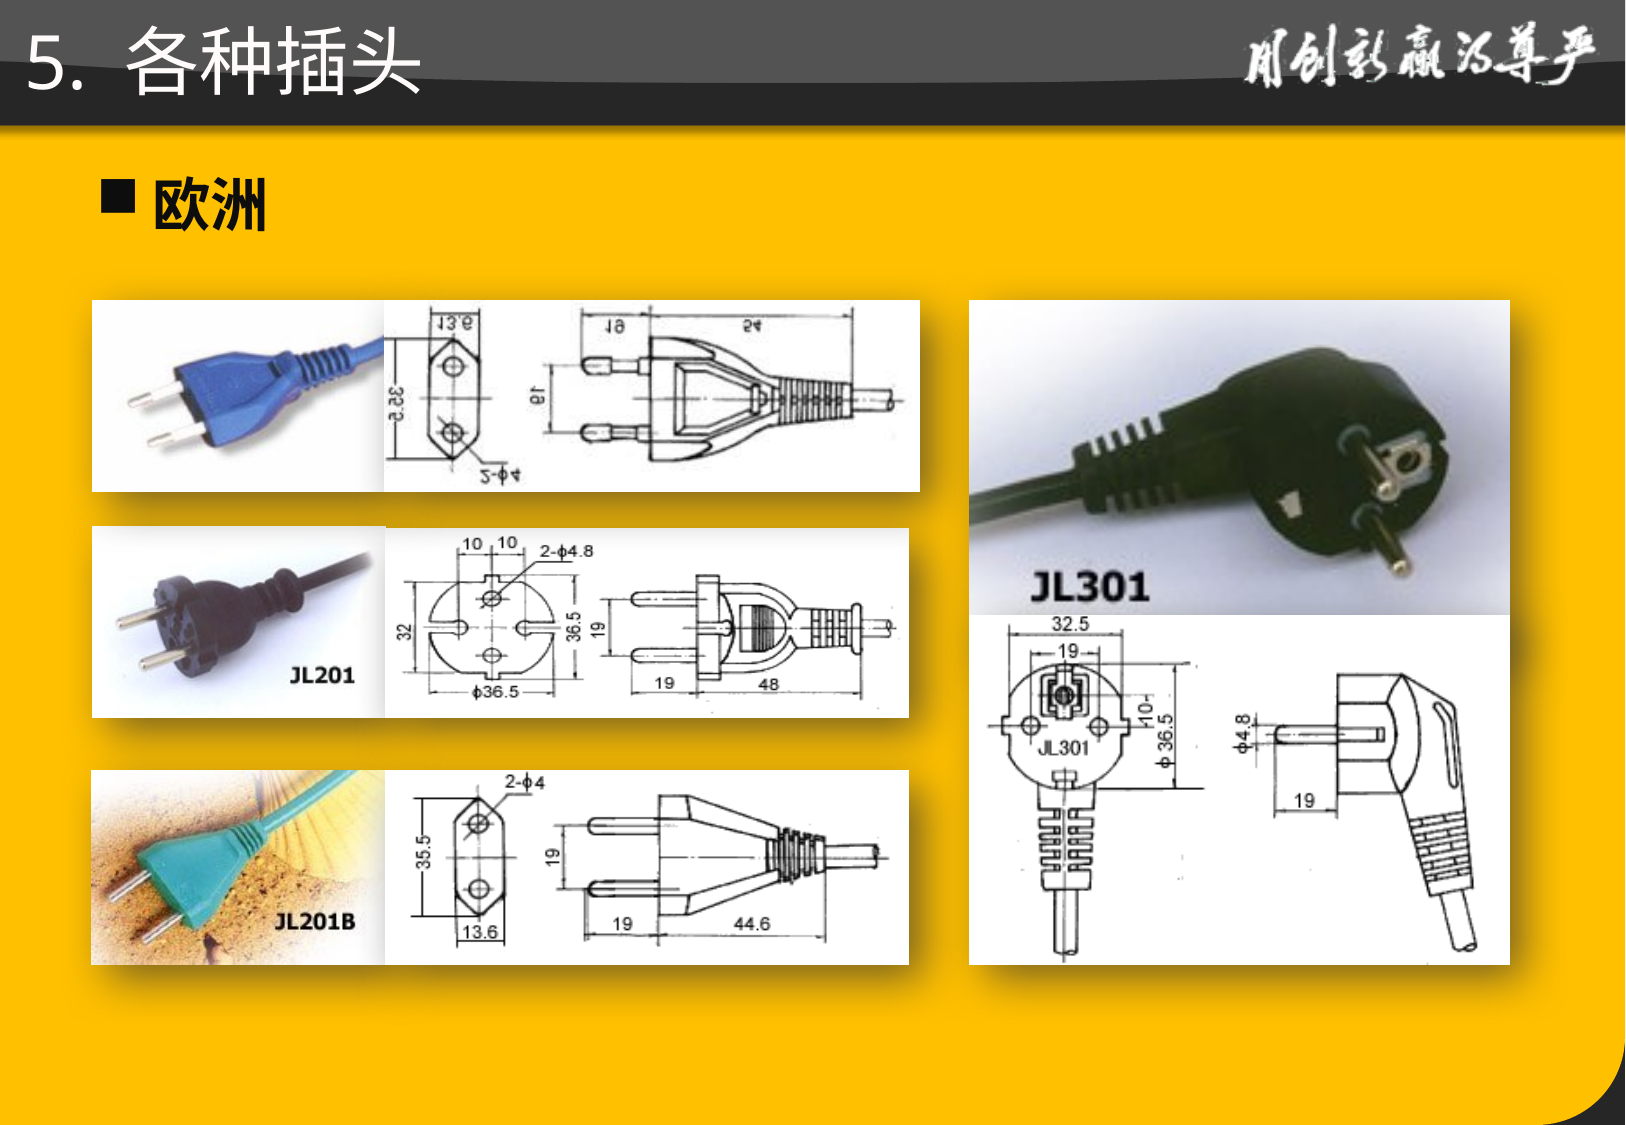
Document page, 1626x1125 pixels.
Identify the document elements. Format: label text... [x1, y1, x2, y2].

list 欧洲 [81, 160, 800, 315]
list 欧洲 [81, 734, 92, 785]
title 5. 各种插头 [9, 0, 1472, 135]
picture [969, 299, 1510, 965]
picture [1472, 0, 1625, 98]
picture [0, 0, 9, 83]
picture [91, 526, 909, 718]
picture [91, 300, 920, 492]
picture [91, 770, 909, 965]
